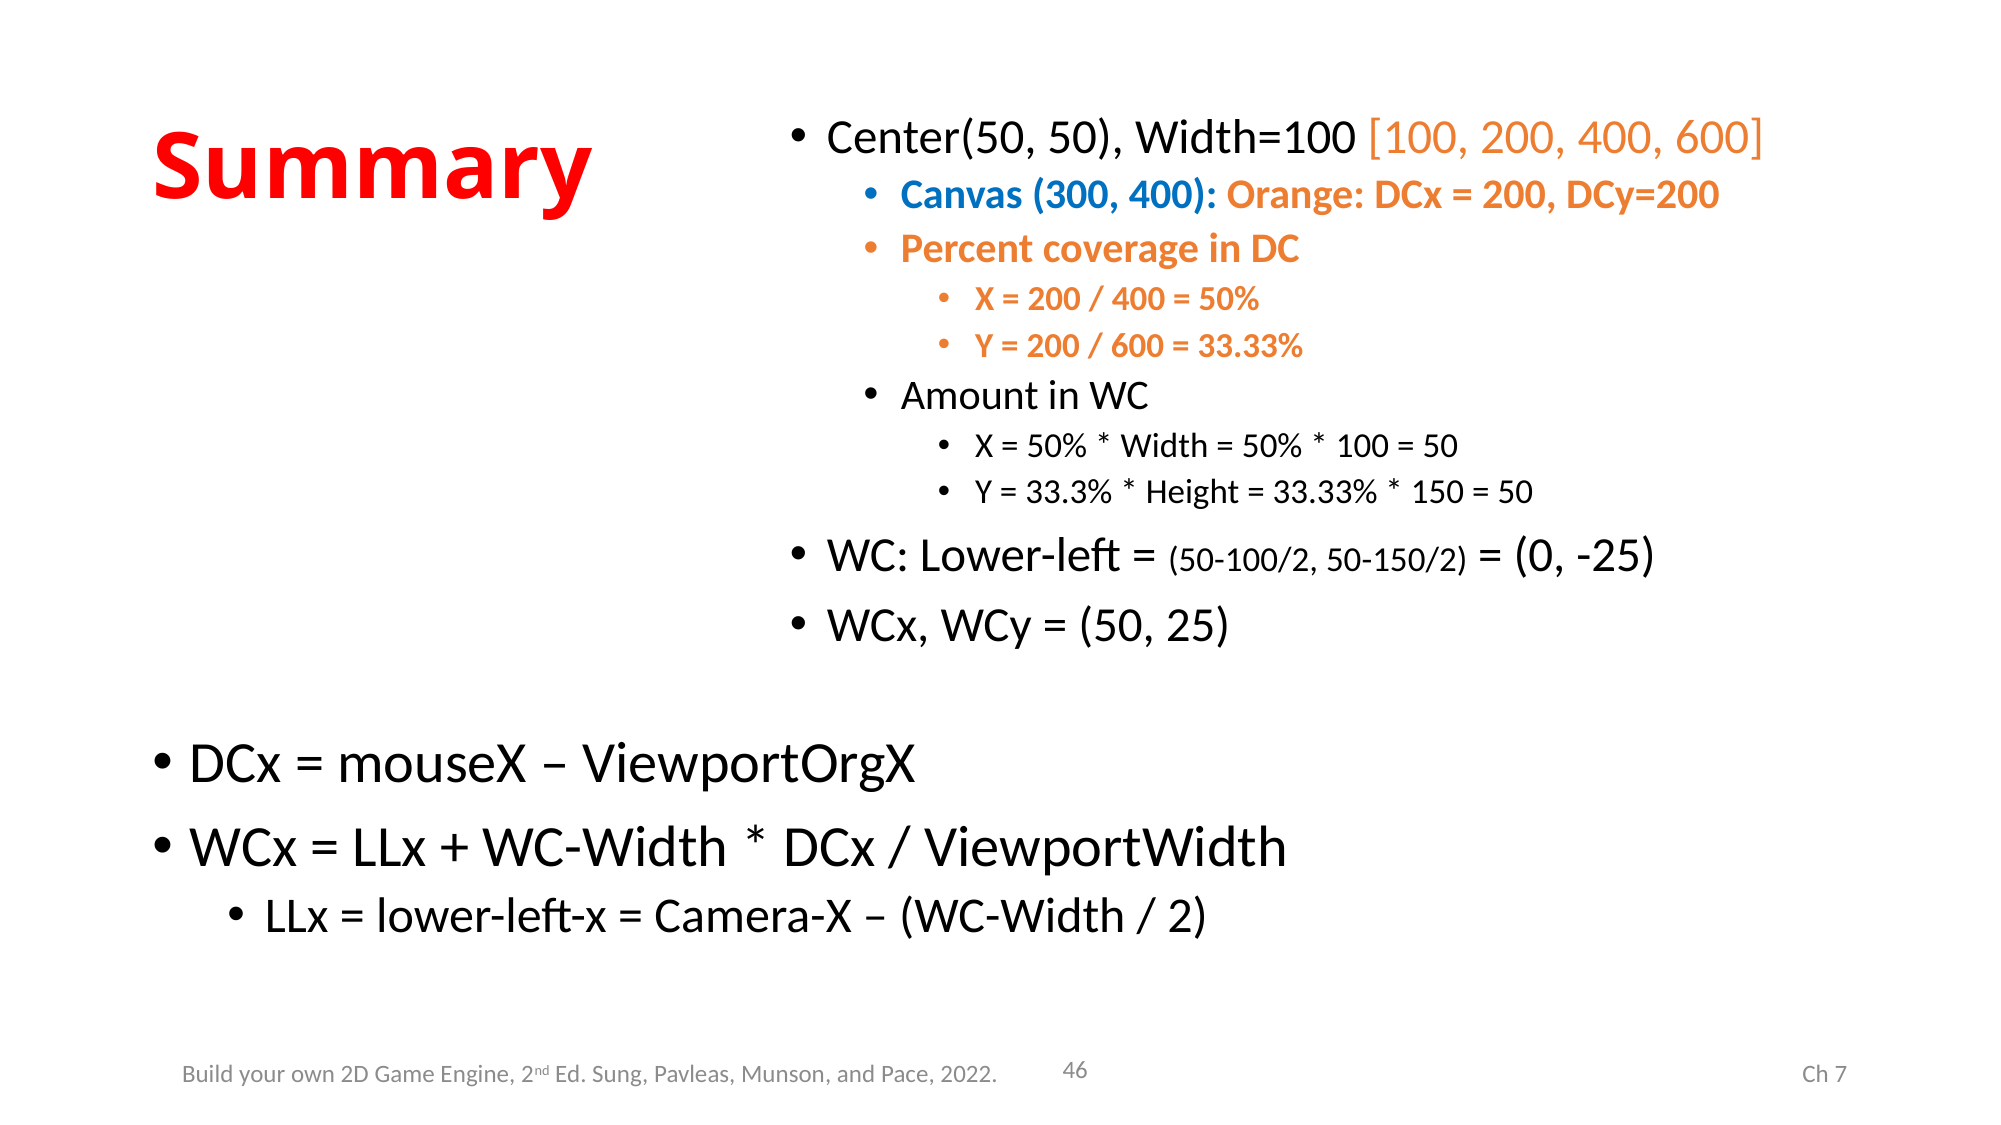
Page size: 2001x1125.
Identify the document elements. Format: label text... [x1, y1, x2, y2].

text_box Center(50, 50), Width=100 [100, 200, 400, 600] Canvas (300, 400): Orange: DCx = 200, DCy=200 Percent coverage in DC X = 200 / 400 = 50% Y = 200 / 600 = 33.33% Amount in WC X = 50% * Width = 50% * 100 = 50 Y = 33.3% * Height = 33.33% * 150 = 50 WC: Lower-left = (50-100/2, 50-150/2) = (0, -25) WCx, WCy = (50, 25) [774, 103, 1808, 671]
list DCx = mouseX – ViewportOrgX WCx = LLx + WC-Width * DCx / ViewportWidth LLx = lower-left-x = Camera-X – (WC-Width / 2) [137, 299, 1863, 1014]
title Summary [137, 59, 1863, 278]
